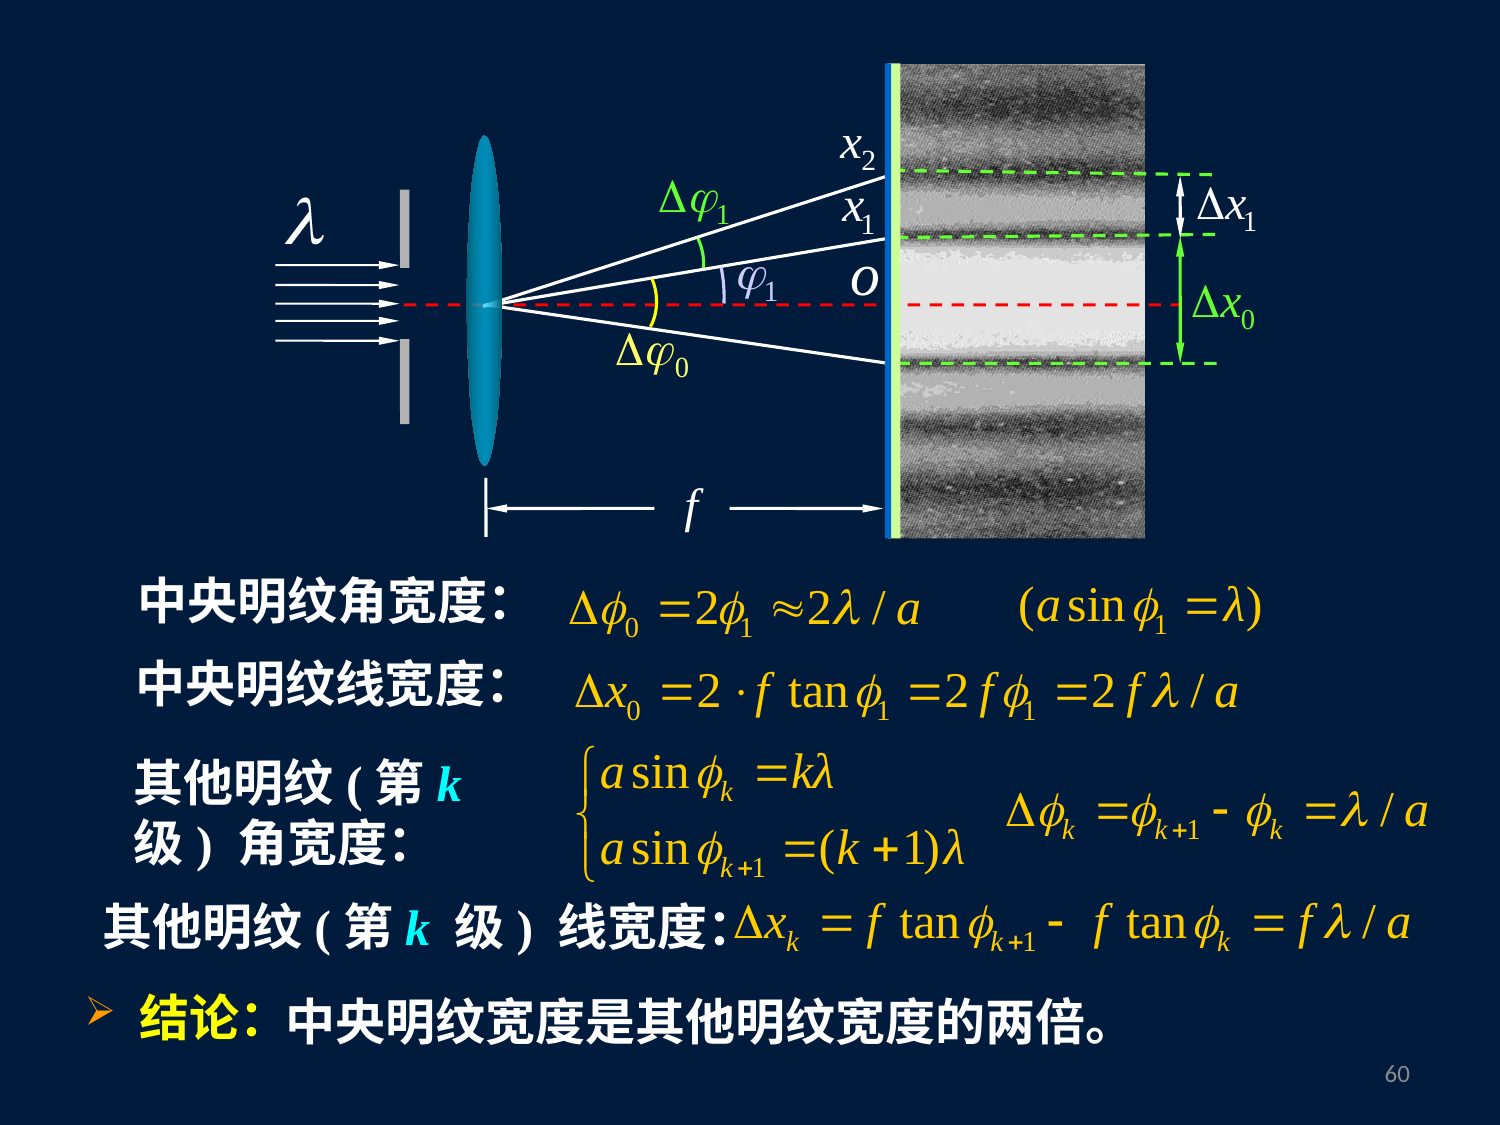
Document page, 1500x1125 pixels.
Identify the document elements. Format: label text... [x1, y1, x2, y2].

text_box 中央明纹宽度是其他明纹宽度的两倍。 [270, 982, 1151, 1058]
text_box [848, 263, 882, 301]
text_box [735, 247, 779, 304]
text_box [1188, 276, 1258, 334]
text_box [887, 63, 901, 539]
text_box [566, 656, 1251, 733]
text_box [729, 504, 882, 513]
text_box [1011, 571, 1270, 648]
text_box [677, 238, 704, 269]
text_box [574, 281, 649, 300]
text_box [726, 888, 1423, 965]
text_box 其他明纹(第k 级) 角宽度： [119, 743, 514, 879]
text_box [653, 266, 725, 304]
text_box [1176, 238, 1185, 364]
text_box [631, 279, 657, 322]
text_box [611, 324, 692, 382]
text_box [1193, 178, 1258, 234]
text_box [466, 135, 502, 466]
text_box [1176, 175, 1185, 239]
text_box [672, 484, 710, 538]
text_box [565, 734, 975, 894]
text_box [275, 188, 400, 341]
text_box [836, 180, 875, 237]
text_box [560, 573, 932, 650]
slide_number 59 [1074, 1042, 1425, 1103]
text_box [656, 171, 730, 228]
text_box 结论： [69, 978, 305, 1054]
text_box 其他明纹(第k 级) 线宽度： [87, 888, 721, 964]
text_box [997, 776, 1440, 852]
text_box 中央明纹线宽度： [120, 645, 550, 720]
text_box [486, 504, 655, 513]
picture [896, 64, 1145, 540]
text_box 中央明纹角宽度： [122, 562, 553, 638]
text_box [835, 117, 878, 173]
